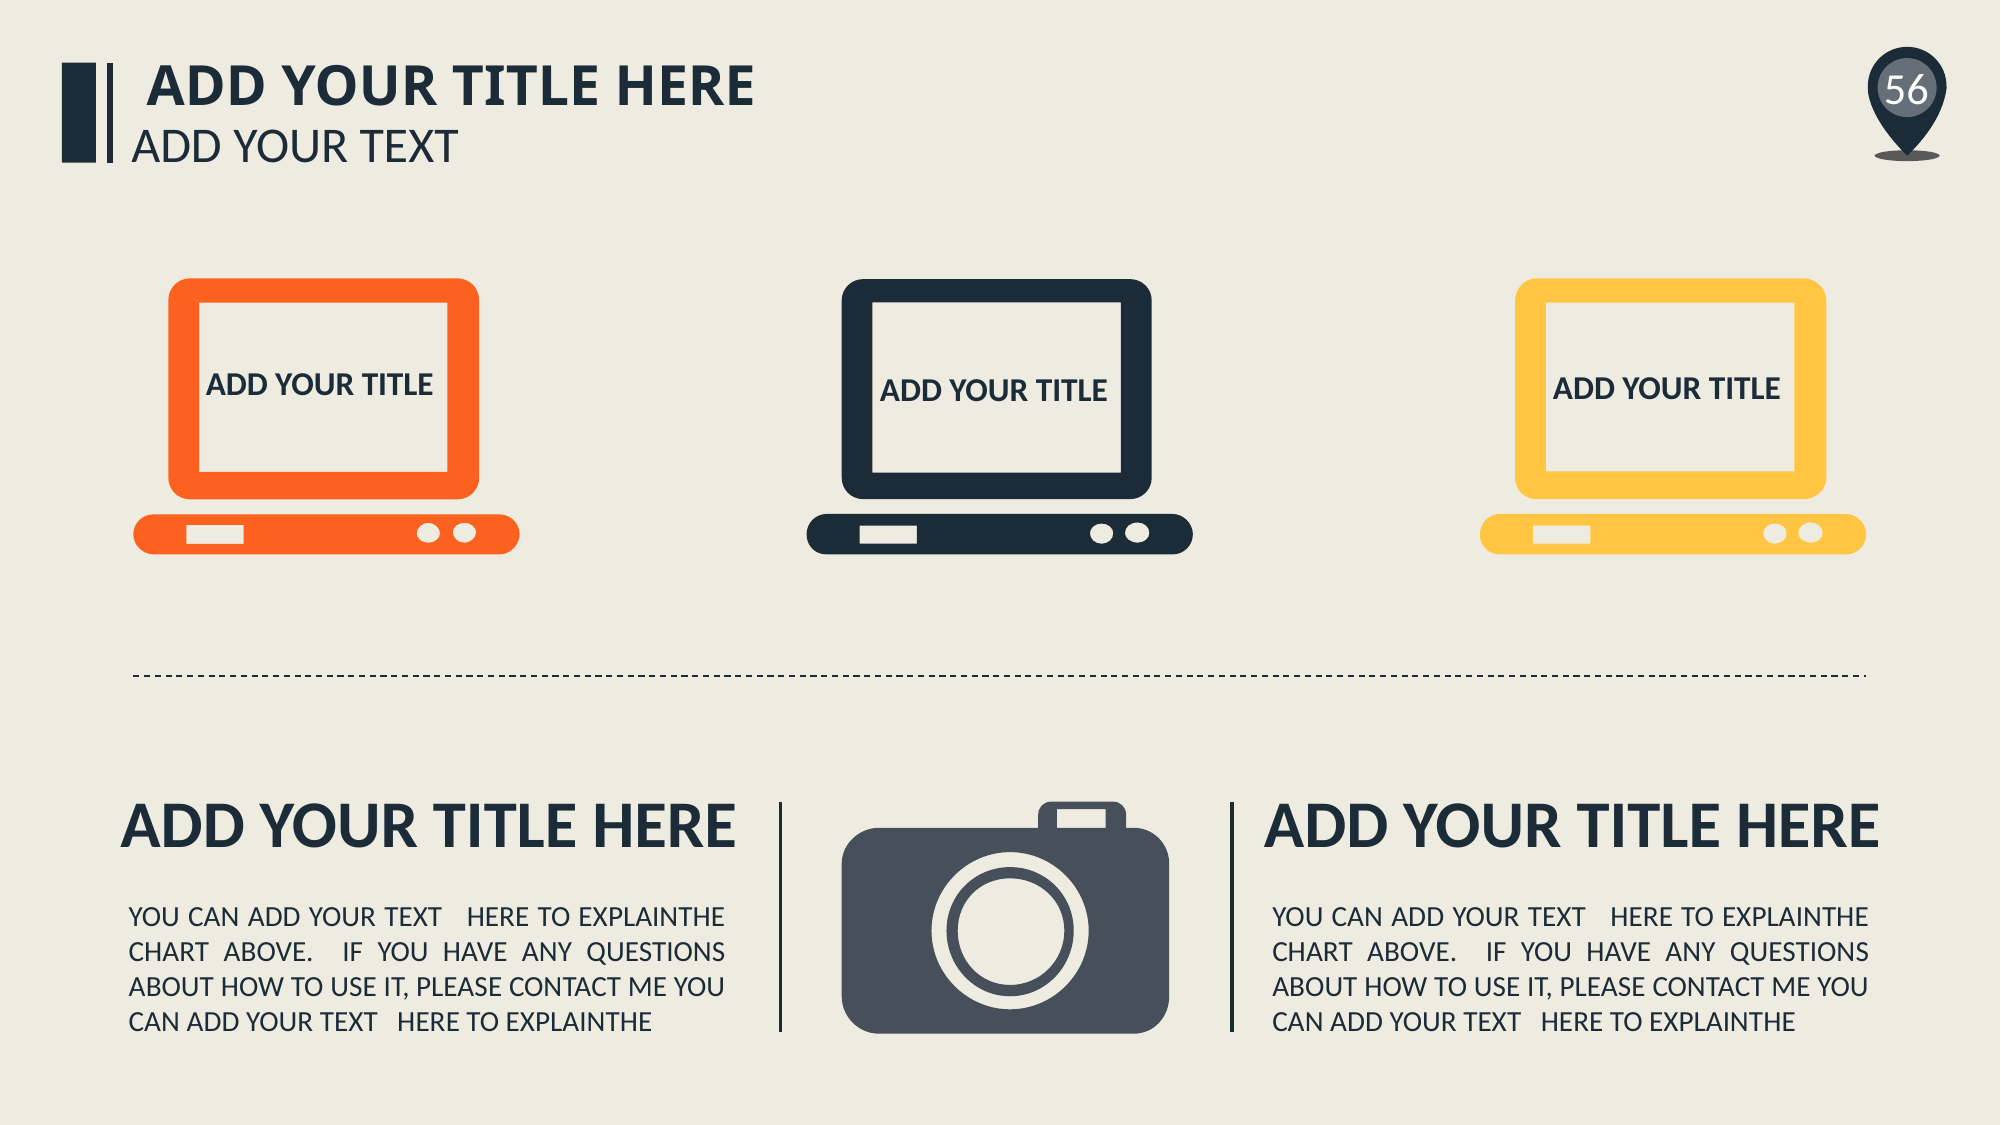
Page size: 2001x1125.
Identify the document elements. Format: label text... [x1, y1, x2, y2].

text_box [60, 61, 98, 165]
text_box ADD YOUR TITLE HERE [105, 773, 768, 869]
slide_number 56 [1673, 57, 2000, 118]
text_box ADD YOUR TITLE HERE [1249, 773, 1911, 869]
text_box ADD YOUR TITLE HERE [131, 42, 772, 125]
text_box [1479, 278, 1867, 555]
text_box YOU CAN ADD YOUR TEXT HERE TO EXPLAINTHE CHART ABOVE. IF YOU HAVE ANY QUESTIONS ABOUT HOW TO USE IT, PLEASE CONTACT ME YOU CAN ADD YOUR TEXT HERE TO EXPLAINTHE [1257, 890, 1884, 1045]
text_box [839, 801, 1172, 1033]
text_box YOU CAN ADD YOUR TEXT HERE TO EXPLAINTHE CHART ABOVE. IF YOU HAVE ANY QUESTIONS ABOUT HOW TO USE IT, PLEASE CONTACT ME YOU CAN ADD YOUR TEXT HERE TO EXPLAINTHE [114, 890, 741, 1045]
text_box ADD YOUR TEXT [116, 104, 474, 180]
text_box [133, 278, 520, 555]
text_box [806, 278, 1194, 555]
